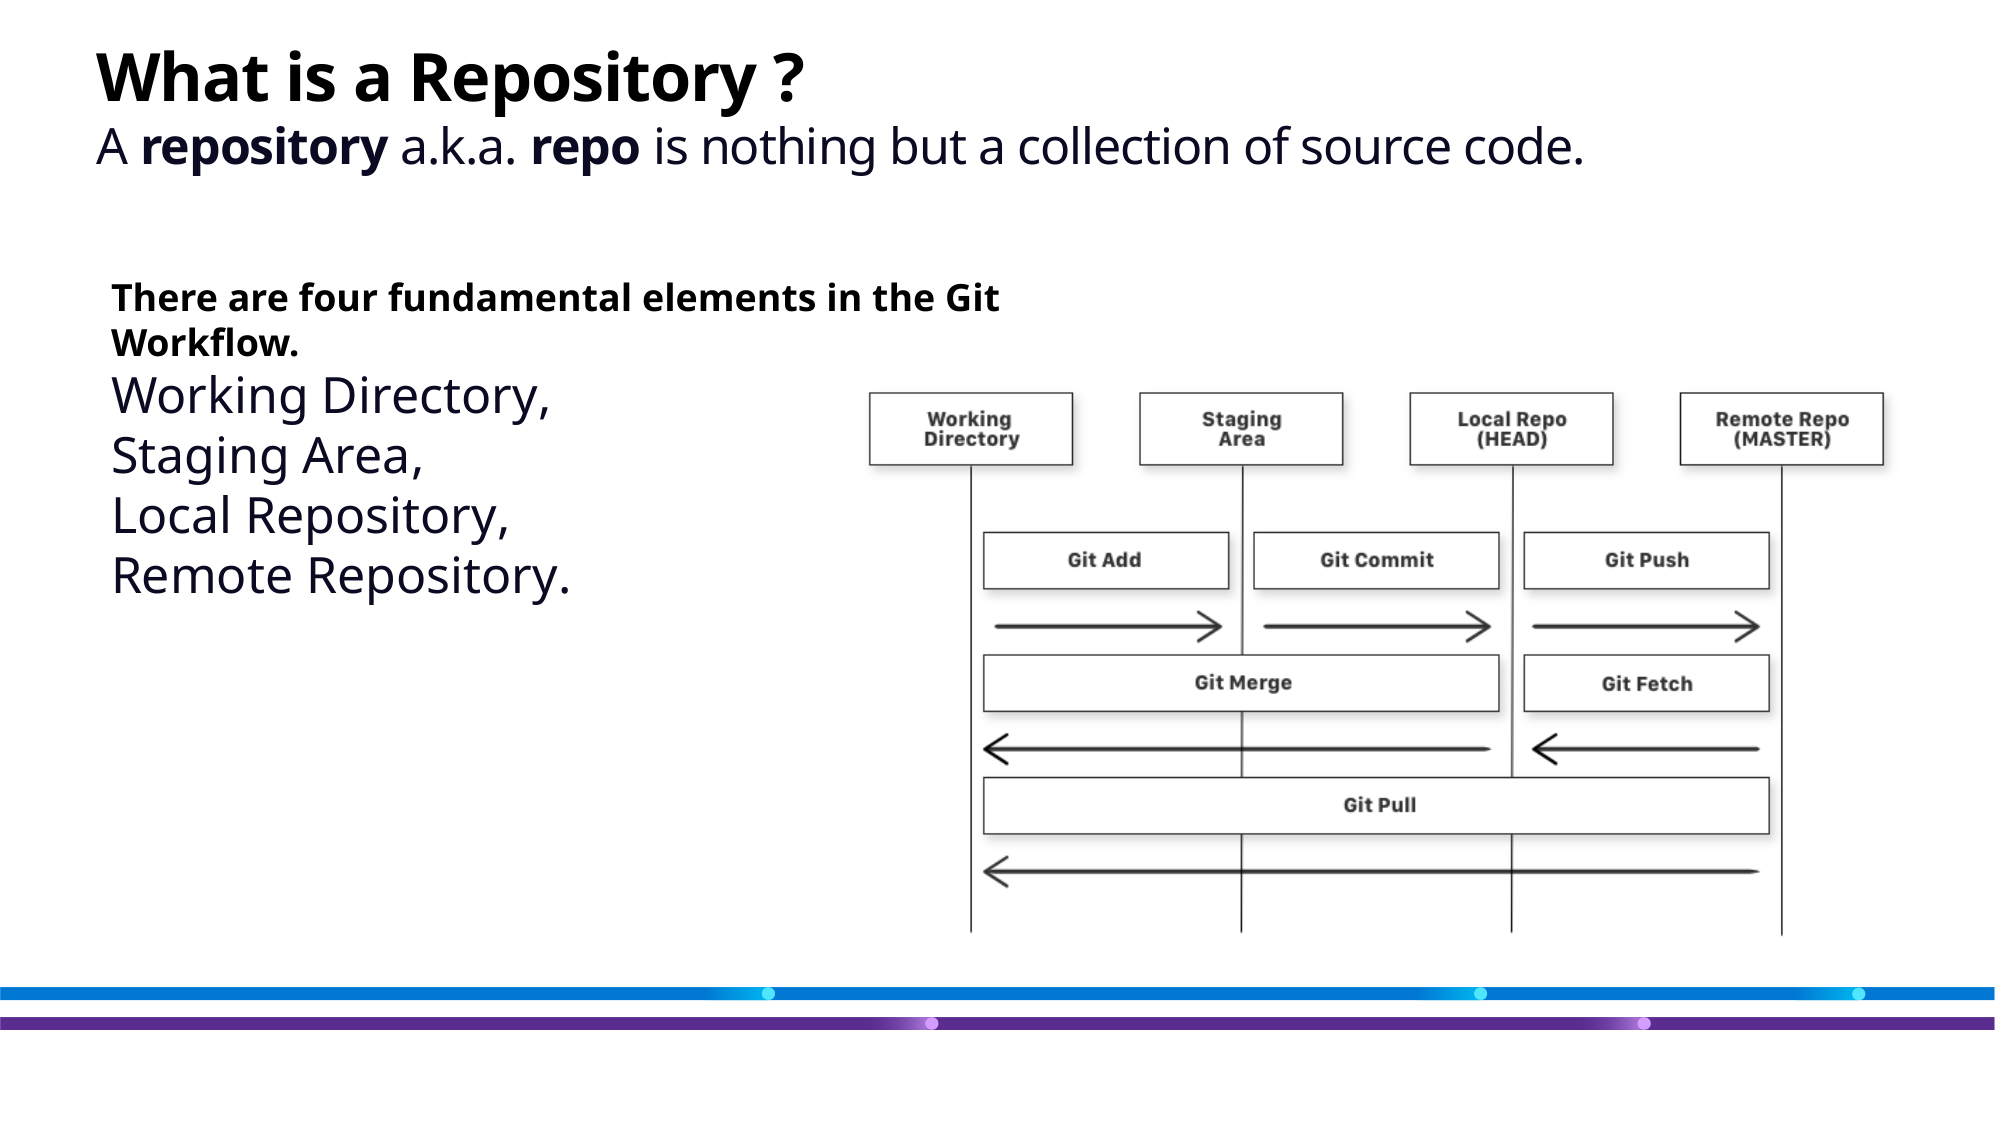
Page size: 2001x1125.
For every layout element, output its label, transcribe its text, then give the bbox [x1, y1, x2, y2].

picture [813, 308, 1940, 970]
picture [0, 987, 2000, 1030]
title What is a Repository ? A repository a.k.a. repo is nothing but a collection of source code. [96, 34, 1904, 176]
text_box There are four fundamental elements in the Git Workflow. Working Directory, Staging Area, Local Repository, Remote Repository. [96, 266, 1097, 611]
